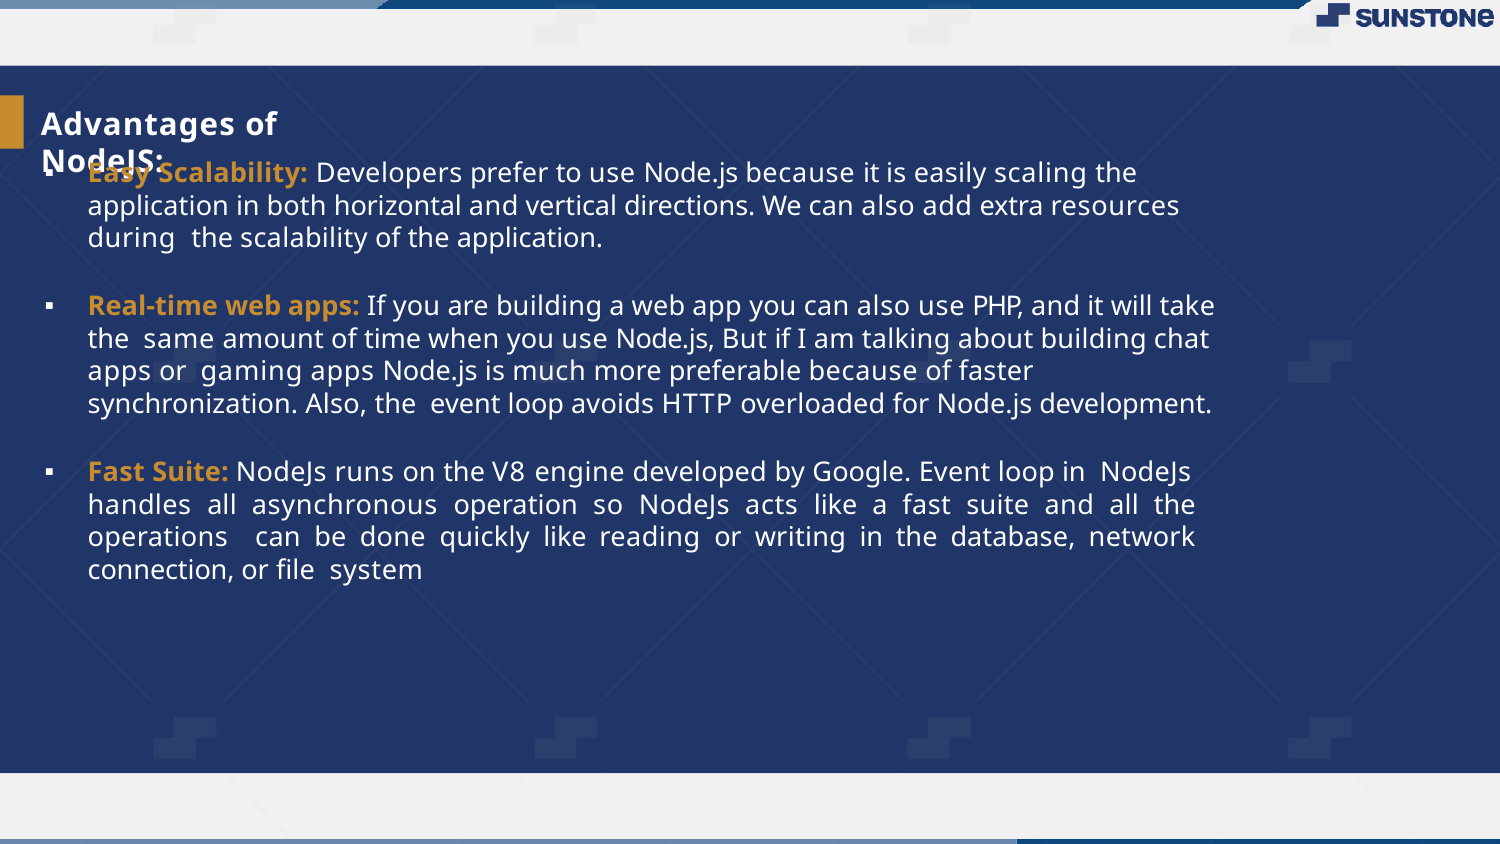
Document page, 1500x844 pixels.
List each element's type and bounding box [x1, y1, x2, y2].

text_box [0, 0, 1500, 844]
